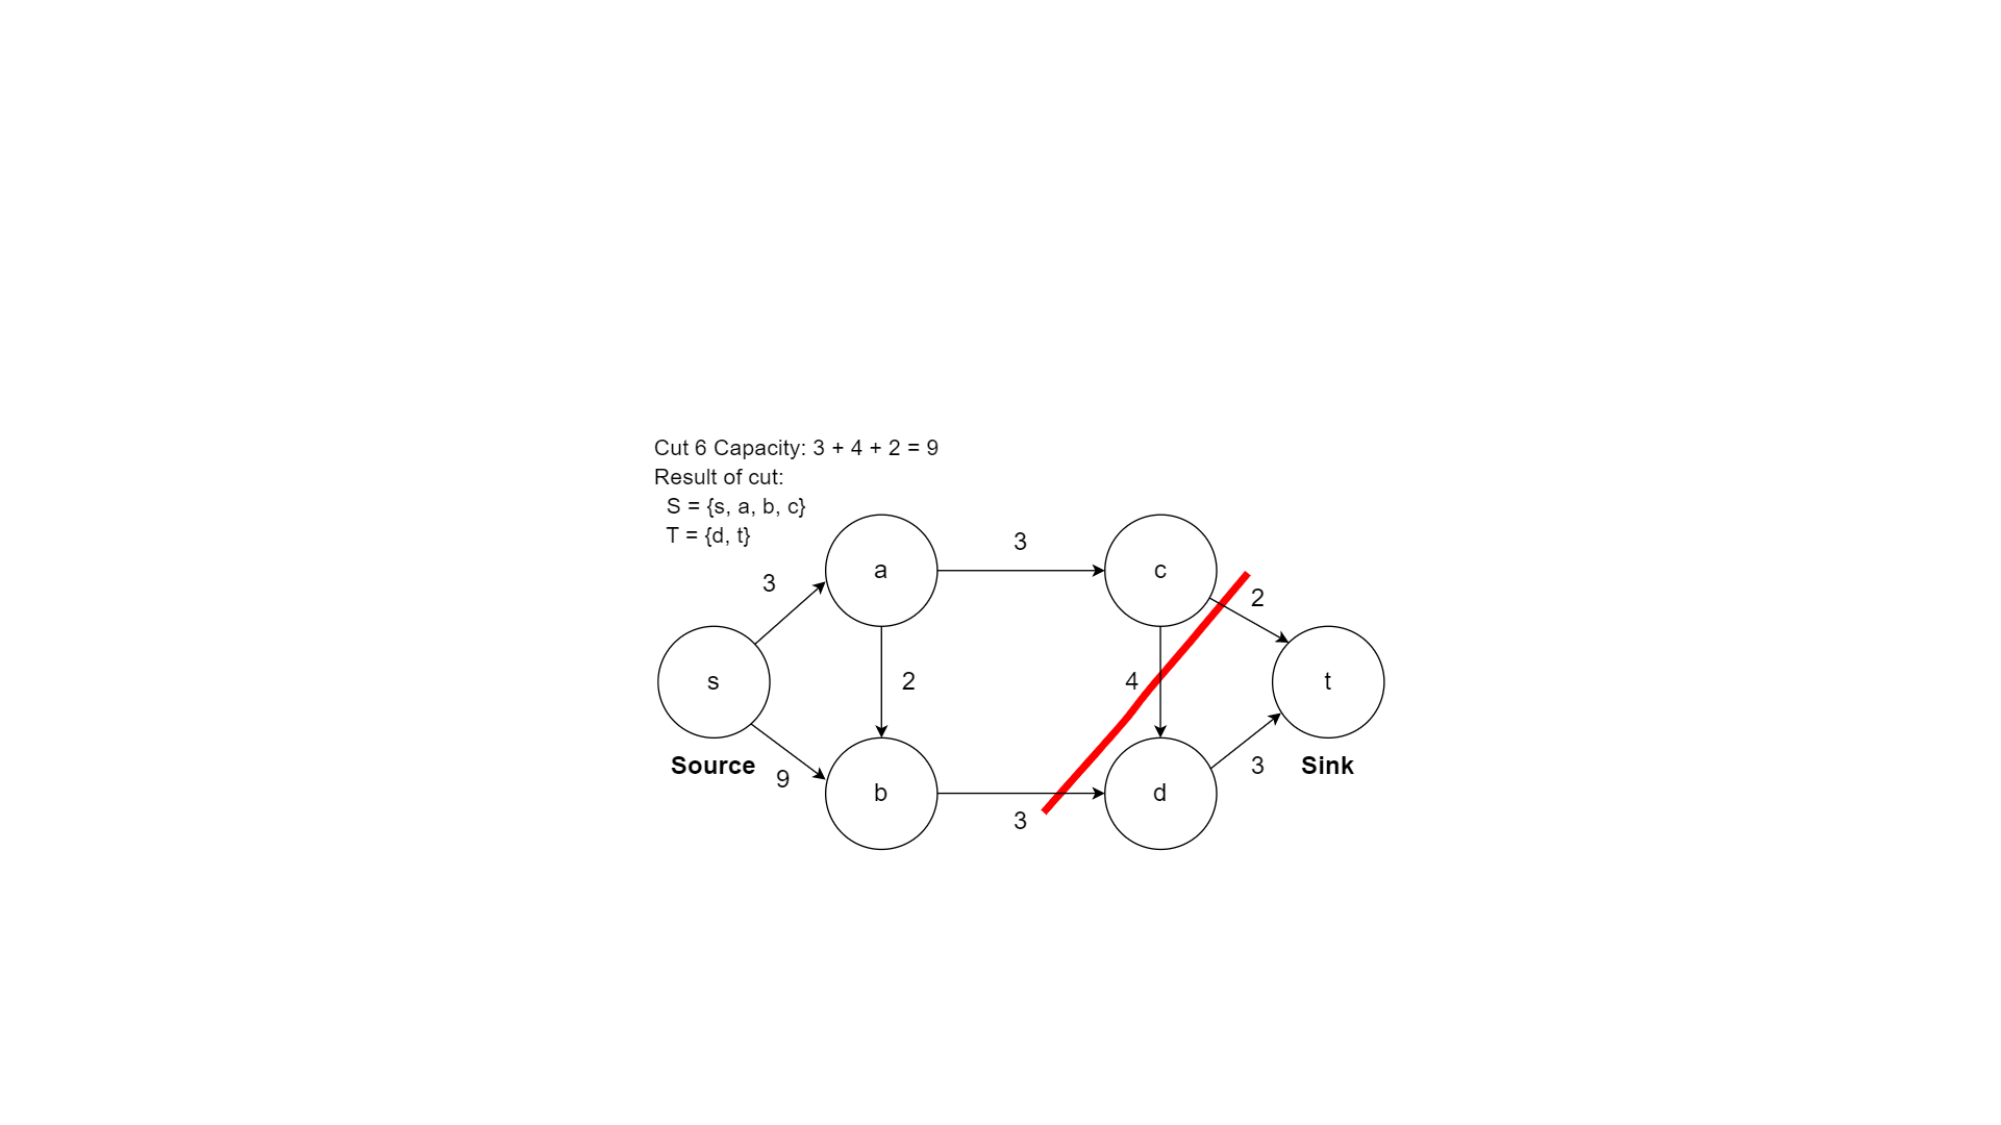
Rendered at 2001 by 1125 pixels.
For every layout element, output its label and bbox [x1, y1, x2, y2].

picture [583, 385, 1494, 883]
